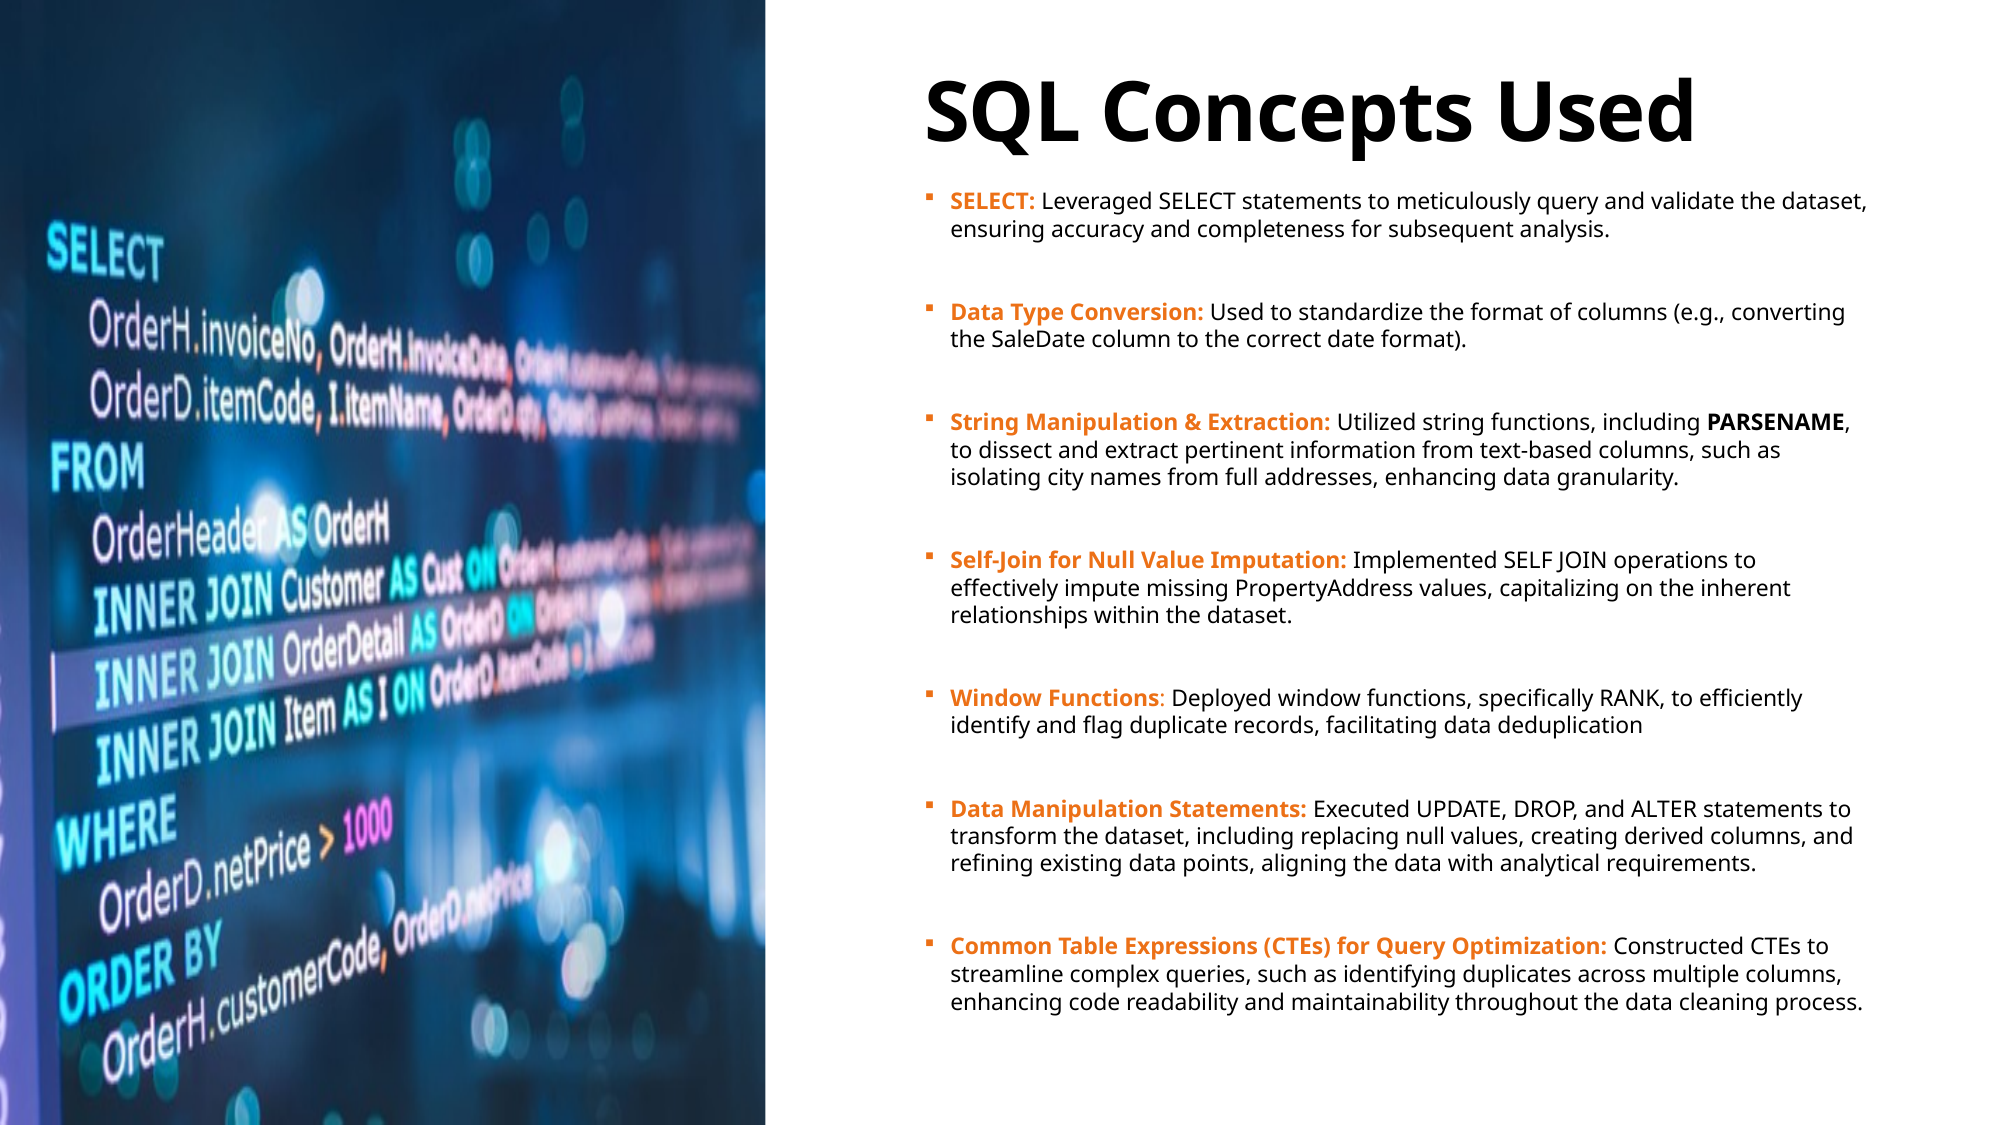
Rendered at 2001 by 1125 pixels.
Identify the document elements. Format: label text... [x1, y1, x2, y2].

list SELECT: Leveraged SELECT statements to meticulously query and validate the dataset, ensuring accuracy and completeness for subsequent analysis. Data Type Conversion: Used to standardize the format of columns (e.g., converting the SaleDate column to the correct date format). String Manipulation & Extraction: Utilized string functions, including PARSENAME, to dissect and extract pertinent information from text-based columns, such as isolating city names from full addresses, enhancing data granularity. Self-Join for Null Value Imputation: Implemented SELF JOIN operations to effectively impute missing PropertyAddress values, capitalizing on the inherent relationships within the dataset. Window Functions: Deployed window functions, specifically RANK, to efficiently identify and flag duplicate records, facilitating data deduplication Data Manipulation Statements: Executed UPDATE, DROP, and ALTER statements to transform the dataset, including replacing null values, creating derived columns, and refining existing data points, aligning the data with analytical requirements. Common Table Expressions (CTEs) for Query Optimization: Constructed CTEs to streamline complex queries, such as identifying duplicates across multiple columns, enhancing code readability and maintainability throughout the data cleaning process. [895, 179, 1868, 1048]
title SQL Concepts Used [909, 9, 1813, 168]
text_box [0, 0, 767, 1125]
